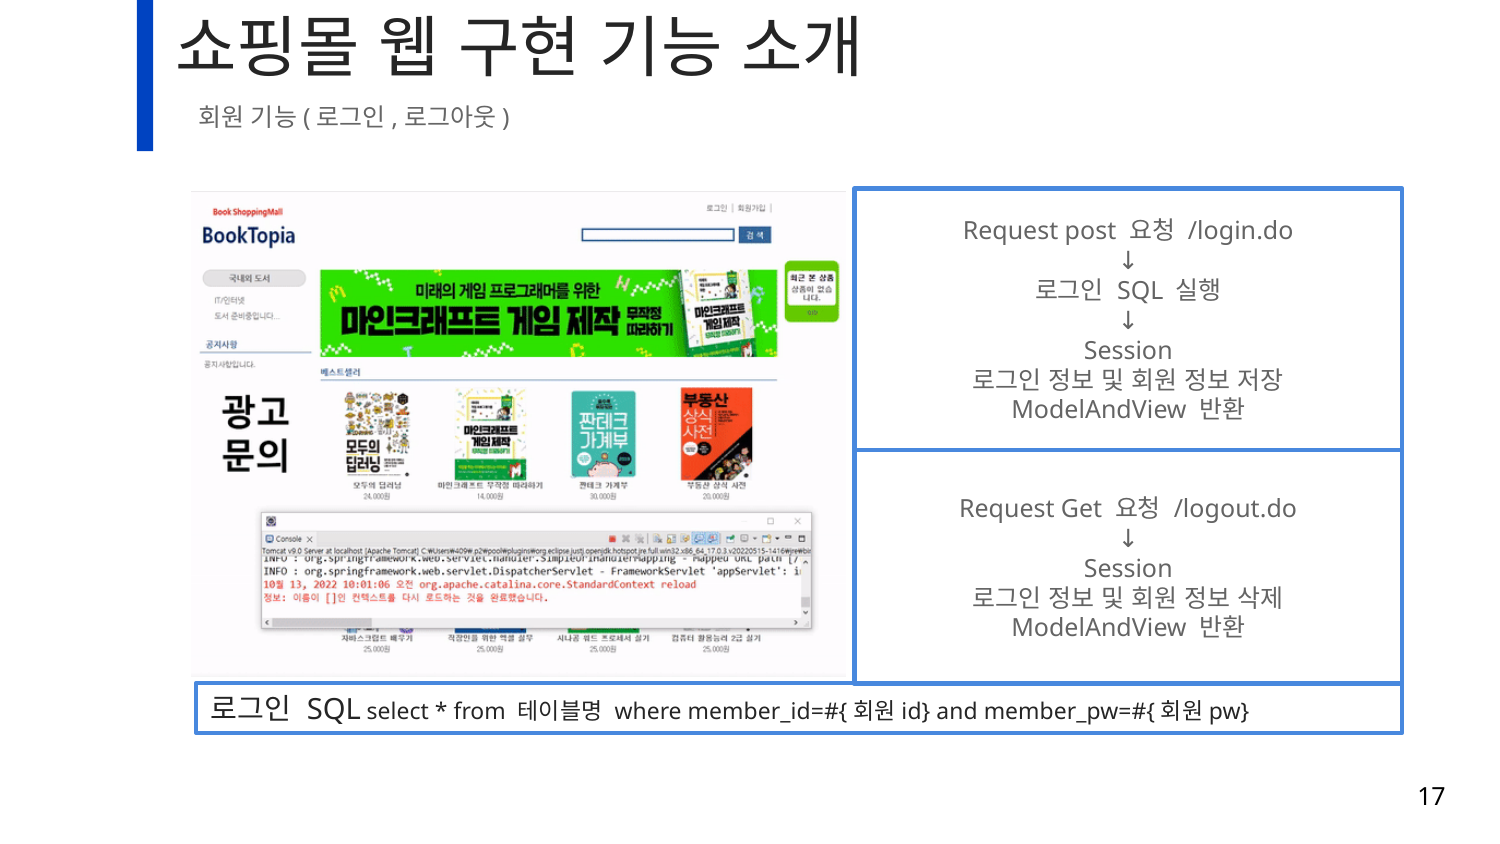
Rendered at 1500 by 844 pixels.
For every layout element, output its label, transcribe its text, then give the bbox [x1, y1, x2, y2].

slide_number 17 [1402, 764, 1493, 830]
text_box Request Get 요청 /logout.do ↓ Session 로그인 정보 및 회원 정보 삭제 ModelAndView 반환 [854, 449, 1403, 685]
title 쇼핑몰 웹 구현 기능 소개 [160, 0, 1419, 100]
text_box 로그인 SQL select * from 테이블명 where member_id=#{회원id} and member_pw=#{회원pw} [195, 683, 1403, 733]
picture [191, 191, 846, 677]
text_box Request post 요청 /login.do ↓ 로그인 SQL 실행 ↓ Session 로그인 정보 및 회원 정보 저장 ModelAndView 반환 [854, 188, 1403, 449]
subtitle 회원 기능(로그인,로그아웃) [160, 86, 652, 150]
